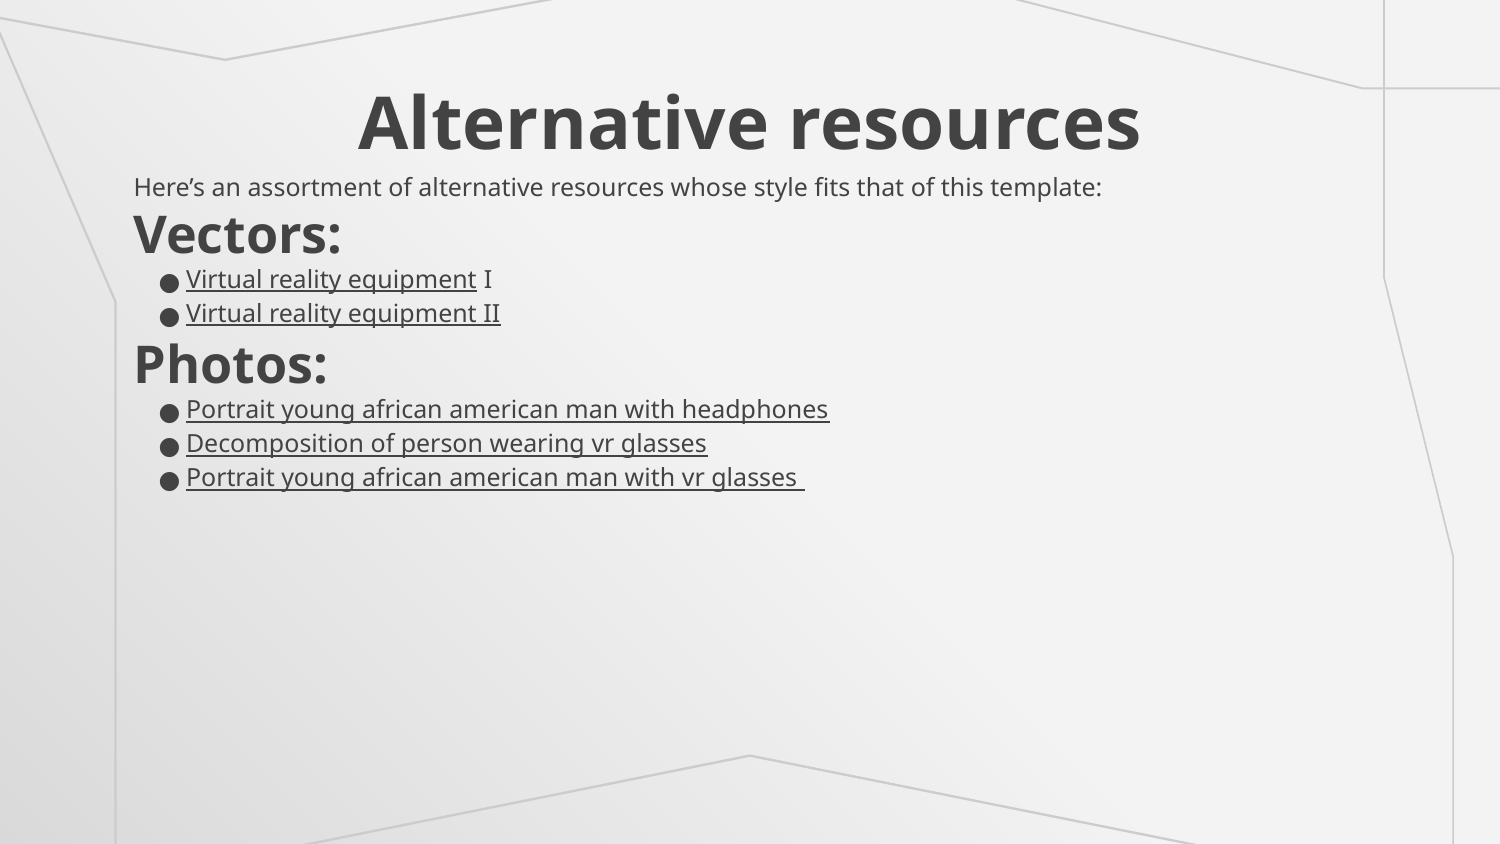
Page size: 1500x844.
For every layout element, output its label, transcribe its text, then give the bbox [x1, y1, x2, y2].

subtitle Here’s an assortment of alternative resources whose style fits that of this template: Vectors: Virtual reality equipment I Virtual reality equipment II Photos: Portrait young african american man with headphones Decomposition of person wearing vr glasses Portrait young african american man with vr glasses [118, 167, 1383, 747]
title Alternative resources [118, 72, 1383, 167]
